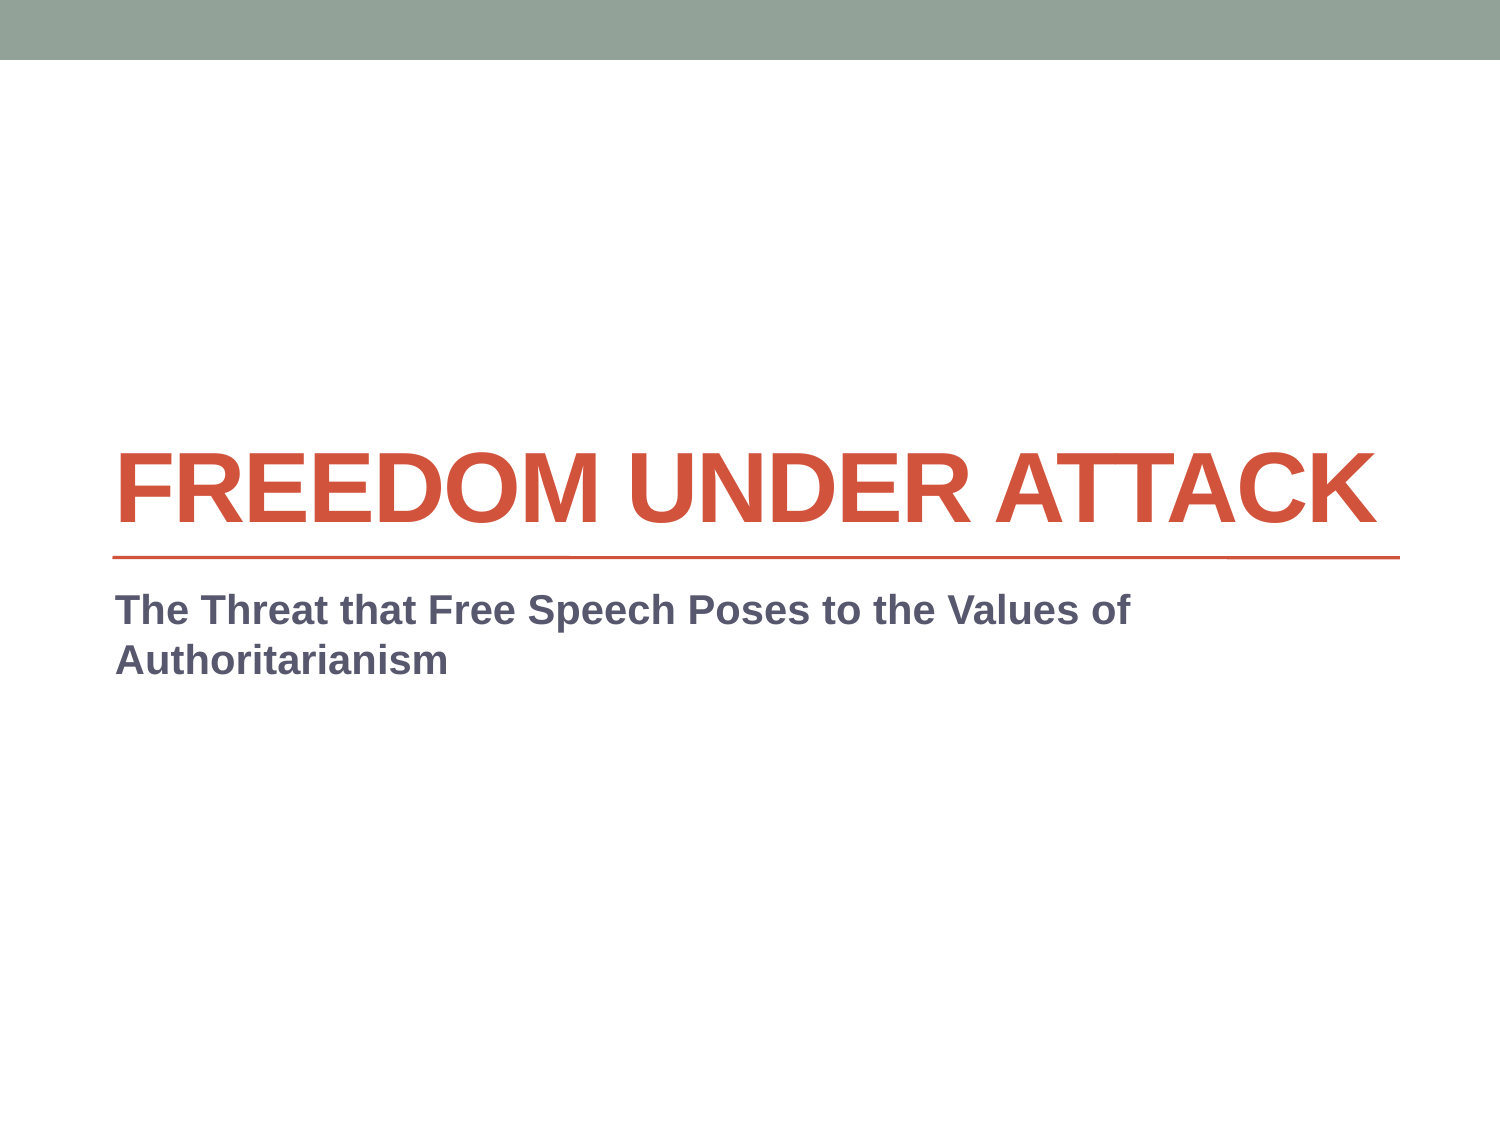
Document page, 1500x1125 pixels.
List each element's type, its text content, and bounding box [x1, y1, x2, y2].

subtitle The Threat that Free Speech Poses to the Values of Authoritarianism [99, 575, 1400, 863]
title Freedom Under Attack [99, 233, 1425, 550]
